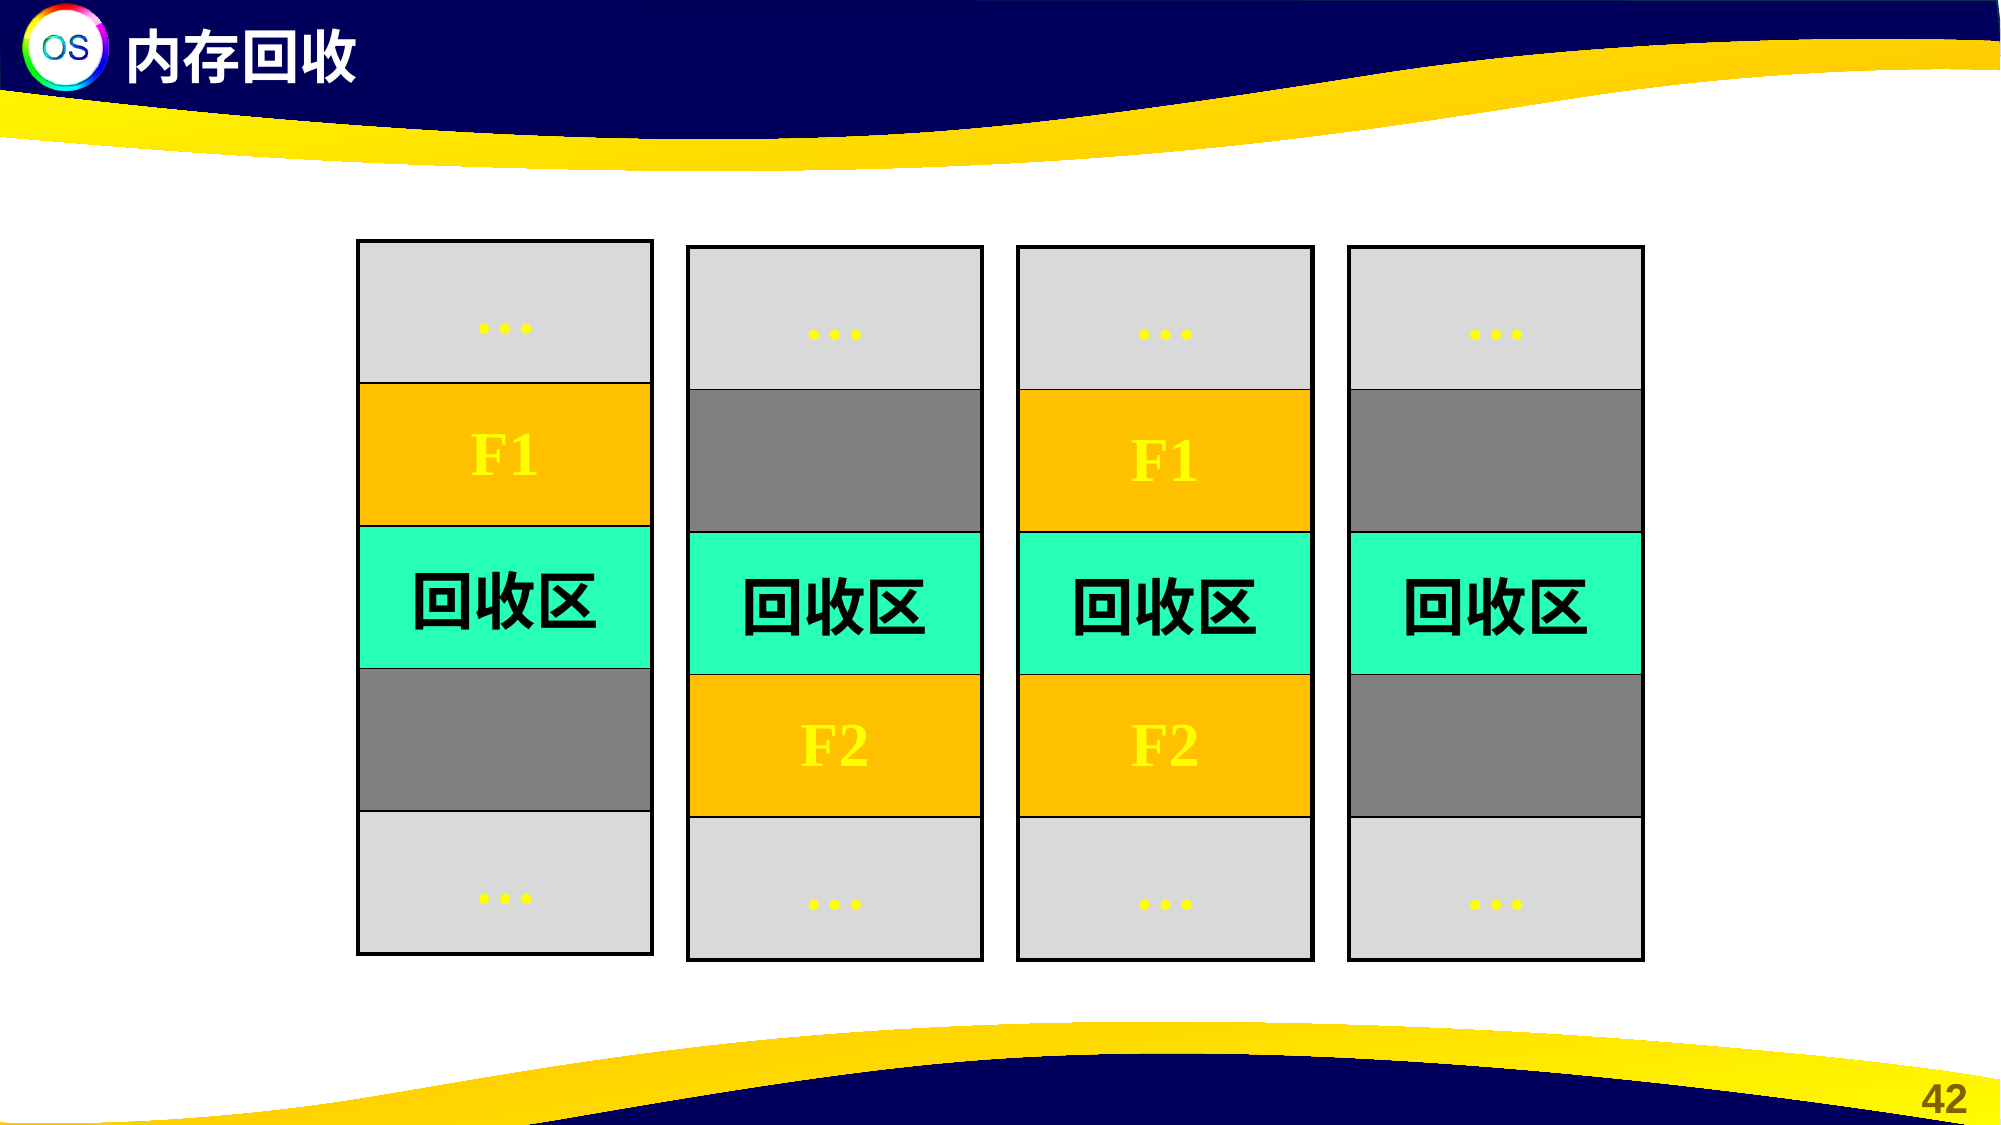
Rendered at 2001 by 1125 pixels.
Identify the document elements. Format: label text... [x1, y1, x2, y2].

table_cell F1 [360, 384, 650, 525]
table_cell F2 [1020, 675, 1310, 816]
table_cell [1351, 675, 1641, 816]
table_cell … [360, 812, 650, 952]
table_header … [1020, 249, 1310, 389]
table_header … [1351, 249, 1641, 389]
table_cell [690, 390, 980, 531]
table_header … [360, 243, 650, 382]
table_cell … [690, 818, 980, 958]
table_cell F2 [690, 675, 980, 816]
table_cell [1351, 390, 1641, 531]
table_cell 回收区 [1351, 533, 1641, 674]
table_cell … [1351, 818, 1641, 958]
table_cell [360, 669, 650, 810]
table_cell 回收区 [360, 527, 650, 668]
table_cell 回收区 [1020, 533, 1310, 674]
table_cell F1 [1020, 390, 1310, 531]
table_header … [690, 249, 980, 389]
text_box 内存回收 [109, 12, 1263, 98]
table_cell 回收区 [690, 533, 980, 674]
picture [22, 3, 109, 91]
table_cell … [1020, 818, 1310, 958]
